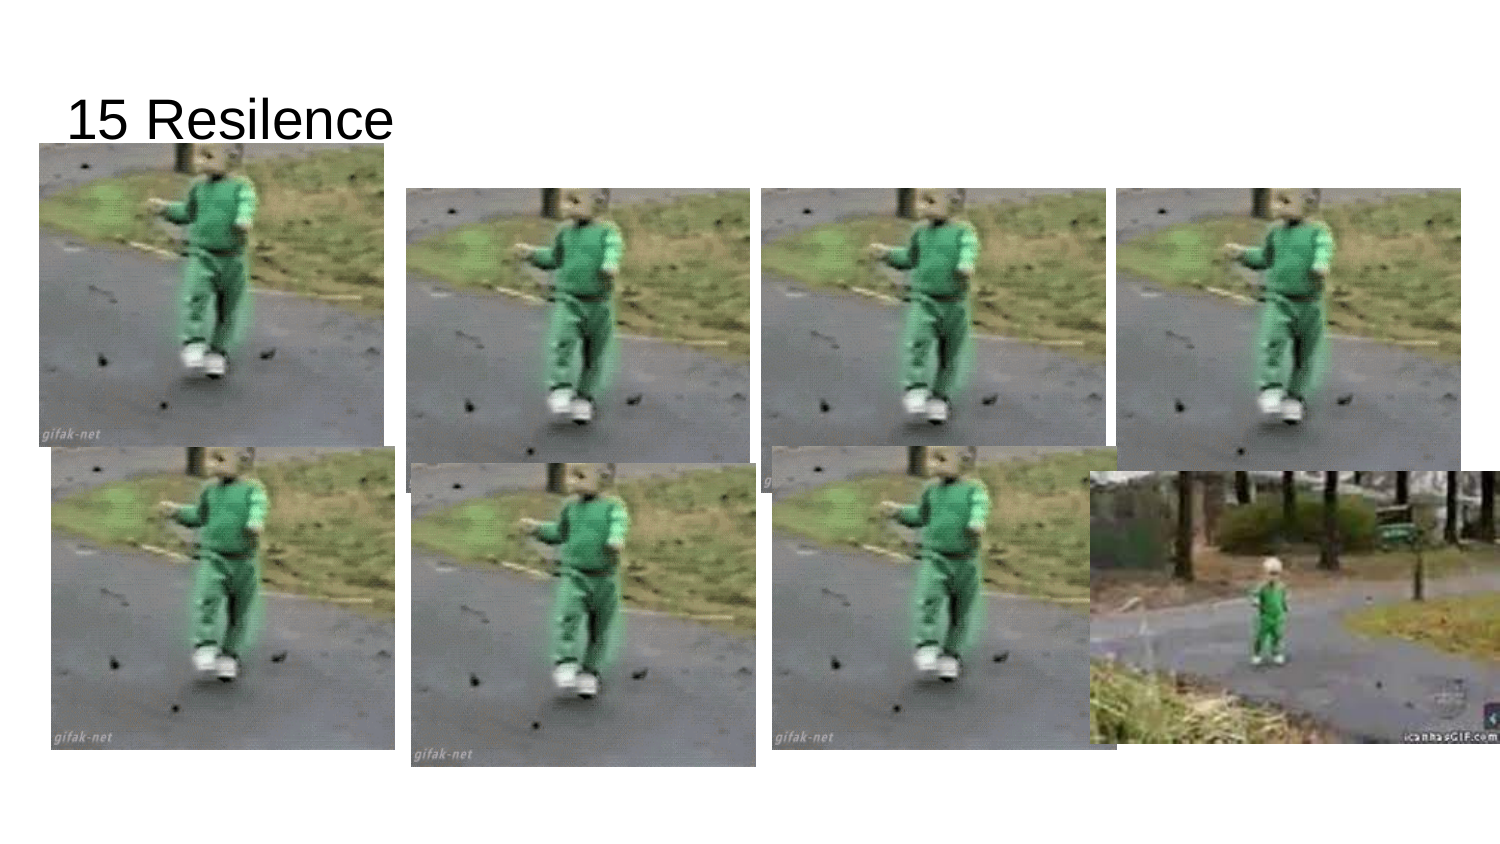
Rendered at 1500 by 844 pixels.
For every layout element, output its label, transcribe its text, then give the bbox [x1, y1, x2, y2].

picture [761, 188, 1500, 750]
title 15 Resilence [51, 72, 1449, 167]
picture [405, 188, 756, 767]
picture [39, 142, 396, 750]
